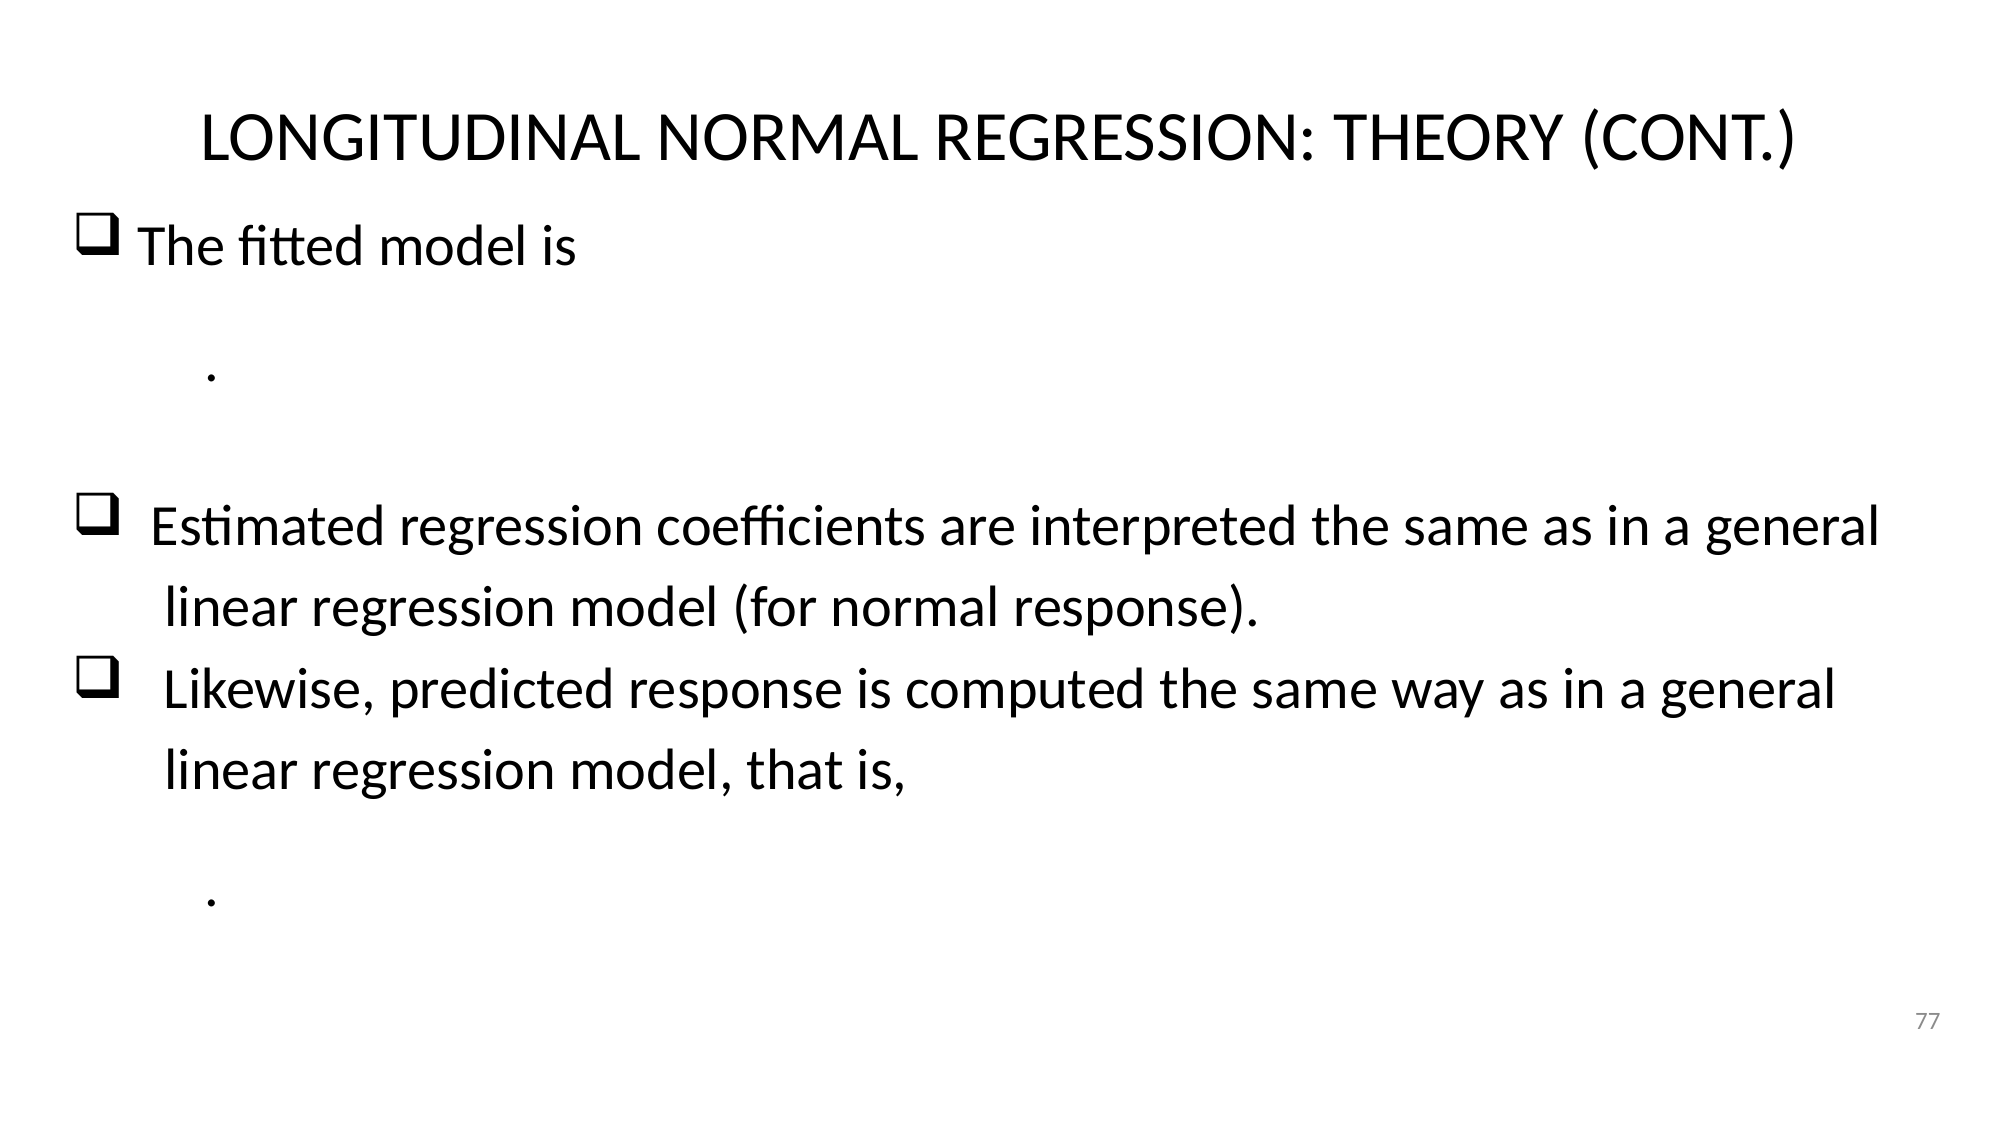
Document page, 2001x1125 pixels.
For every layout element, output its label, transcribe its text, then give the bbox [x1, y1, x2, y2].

text_box LONGITUDINAL NORMAL REGRESSION: THEORY (CONT.) [136, 66, 1864, 199]
slide_number 77 [1768, 964, 1956, 1075]
